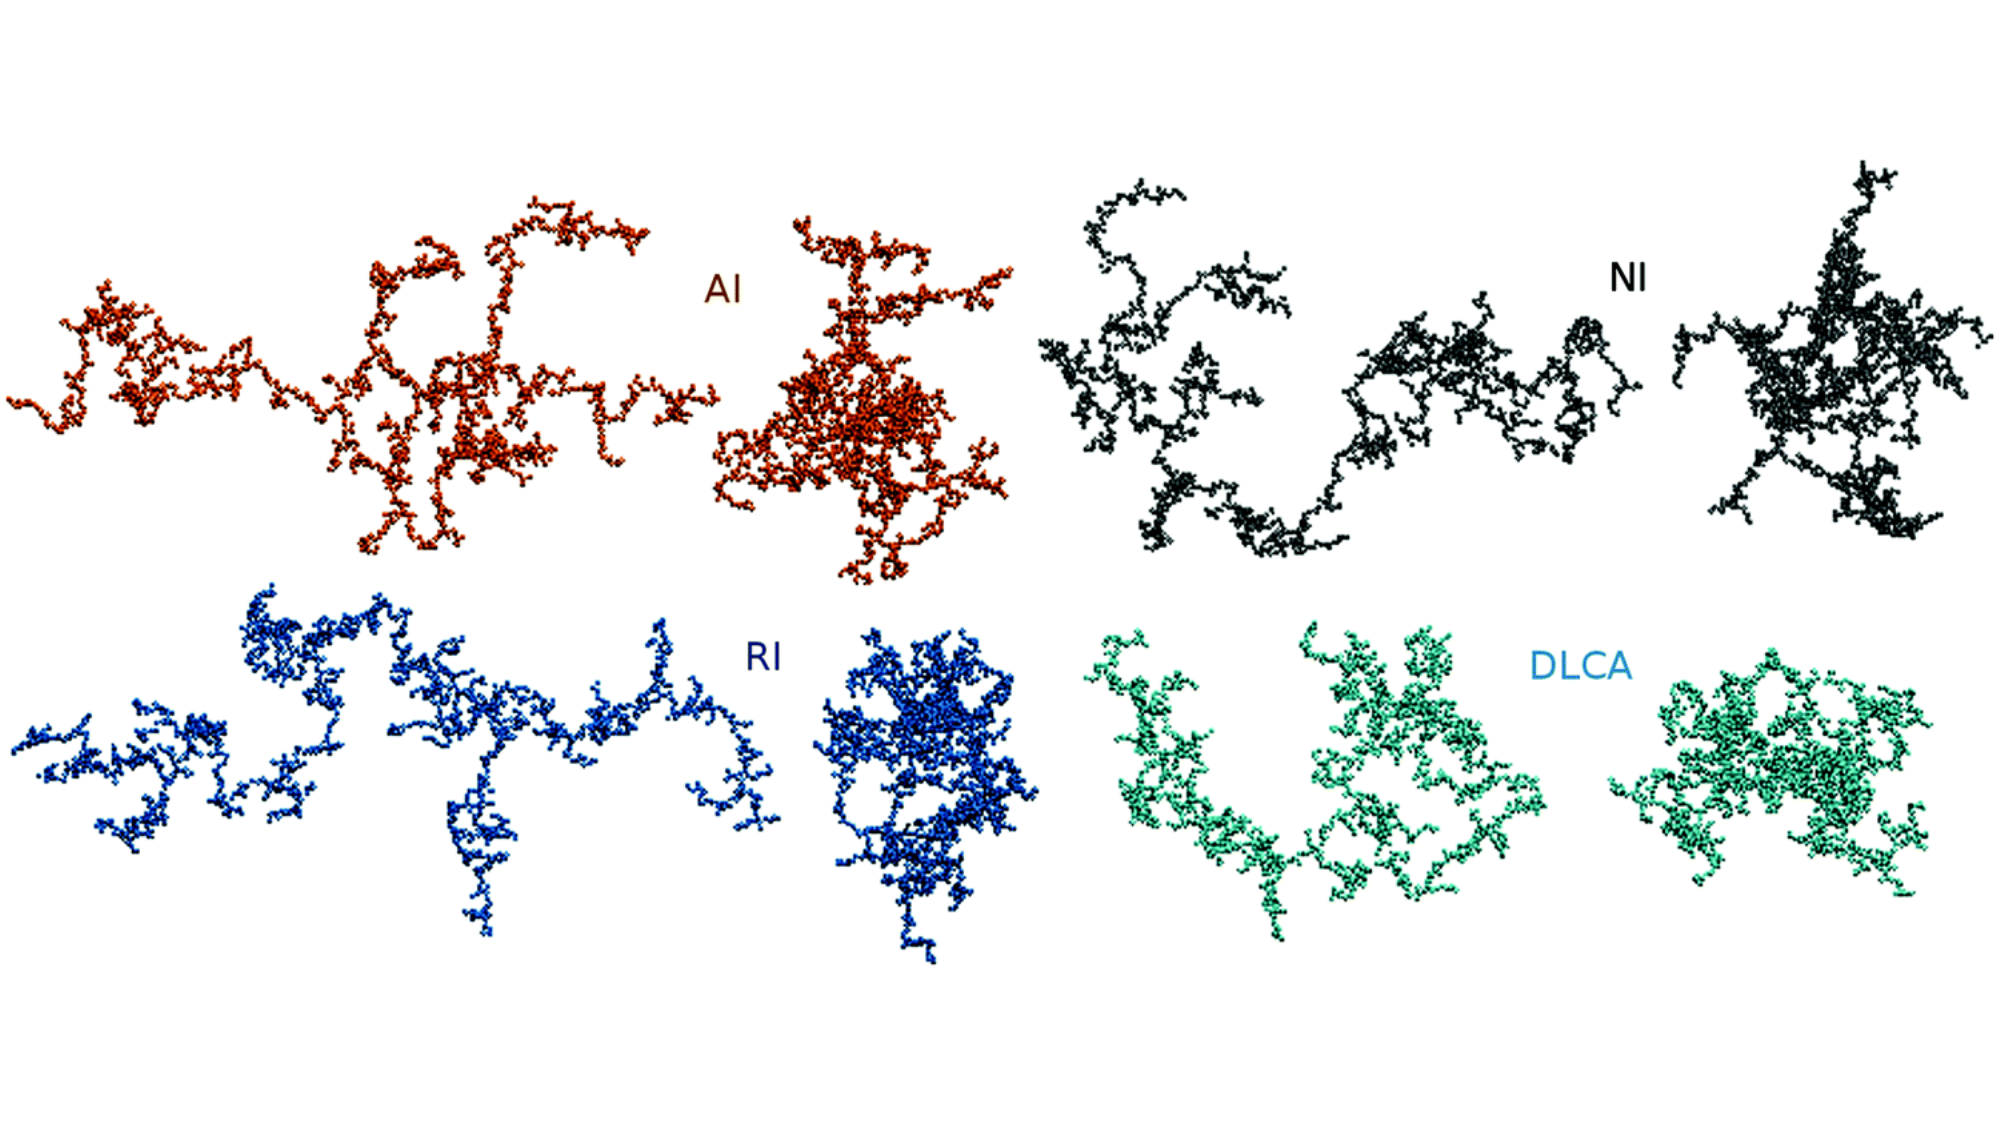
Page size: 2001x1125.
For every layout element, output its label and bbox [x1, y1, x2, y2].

picture [0, 154, 2000, 971]
